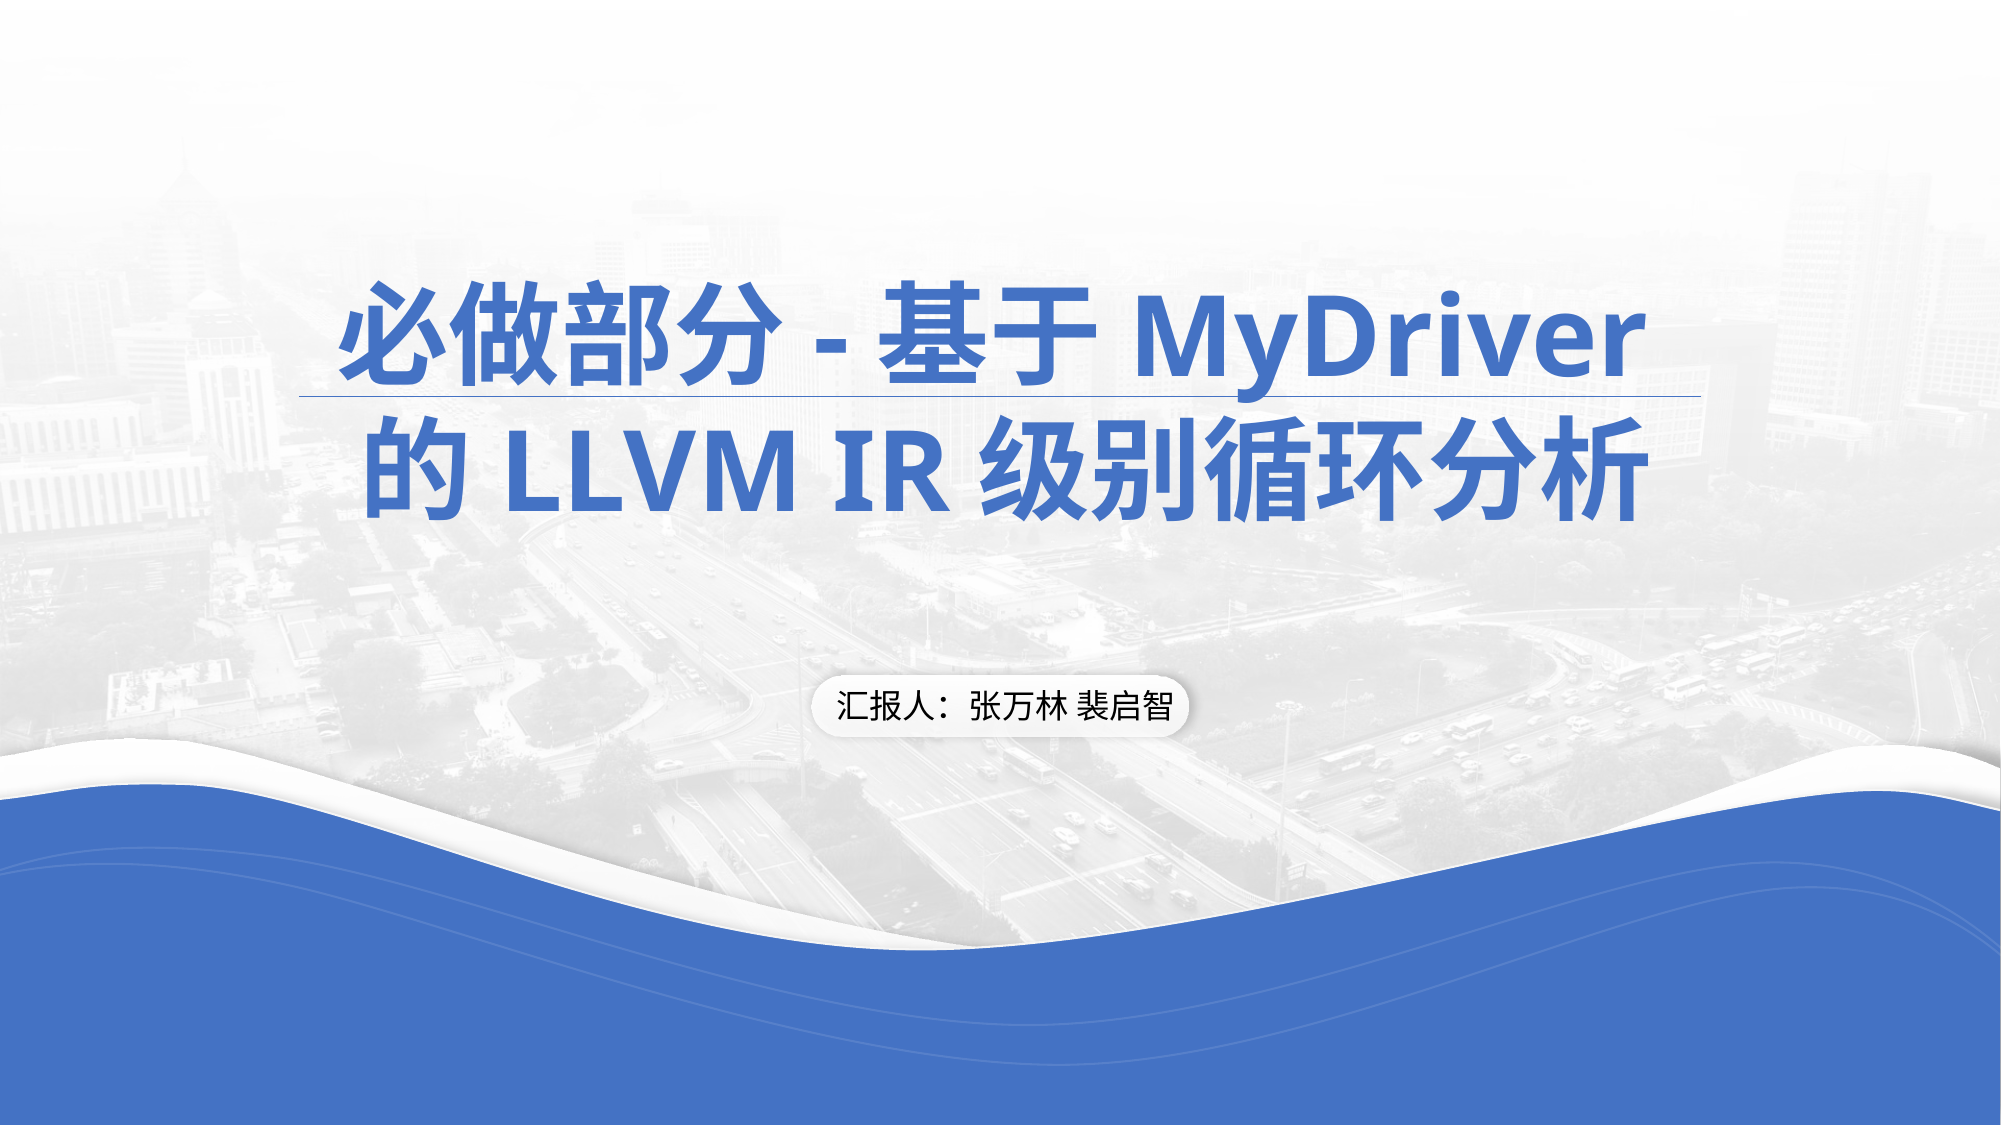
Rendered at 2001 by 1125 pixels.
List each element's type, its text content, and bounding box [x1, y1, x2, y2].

list 汇报人：张万林 裴启智 [816, 677, 1196, 774]
list 必做部分-基于MyDriver的LLVM IR级别循环分析 [305, 256, 1707, 545]
